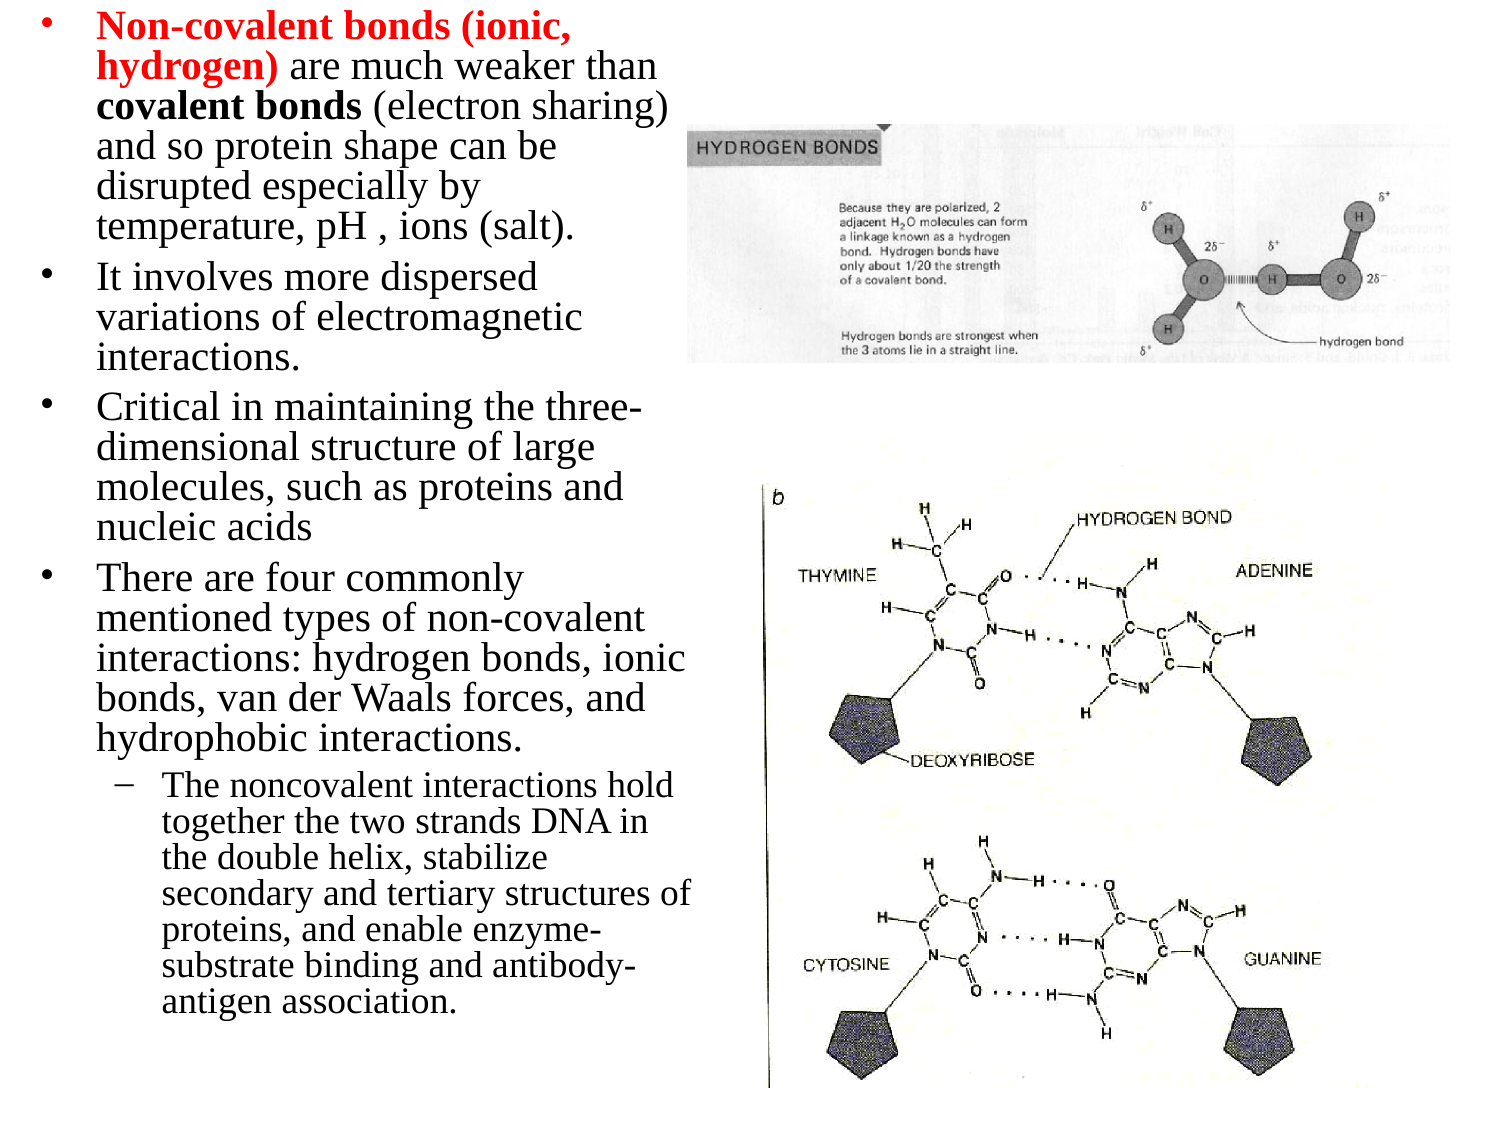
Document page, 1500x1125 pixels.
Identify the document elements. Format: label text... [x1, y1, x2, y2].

text_box Non-covalent bonds (ionic, hydrogen) are much weaker than covalent bonds (electron sharing) and so protein shape can be disrupted especially by temperature, pH , ions (salt). It involves more dispersed variations of electromagnetic interactions. Critical in maintaining the three-dimensional structure of large molecules, such as proteins and nucleic acids There are four commonly mentioned types of non-covalent interactions: hydrogen bonds, ionic bonds, van der Waals forces, and hydrophobic interactions. The noncovalent interactions hold together the two strands DNA in the double helix, stabilize secondary and tertiary structures of proteins, and enable enzyme-substrate binding and antibody-antigen association. [24, 0, 713, 1100]
picture [687, 124, 1451, 363]
picture [749, 437, 1390, 1088]
